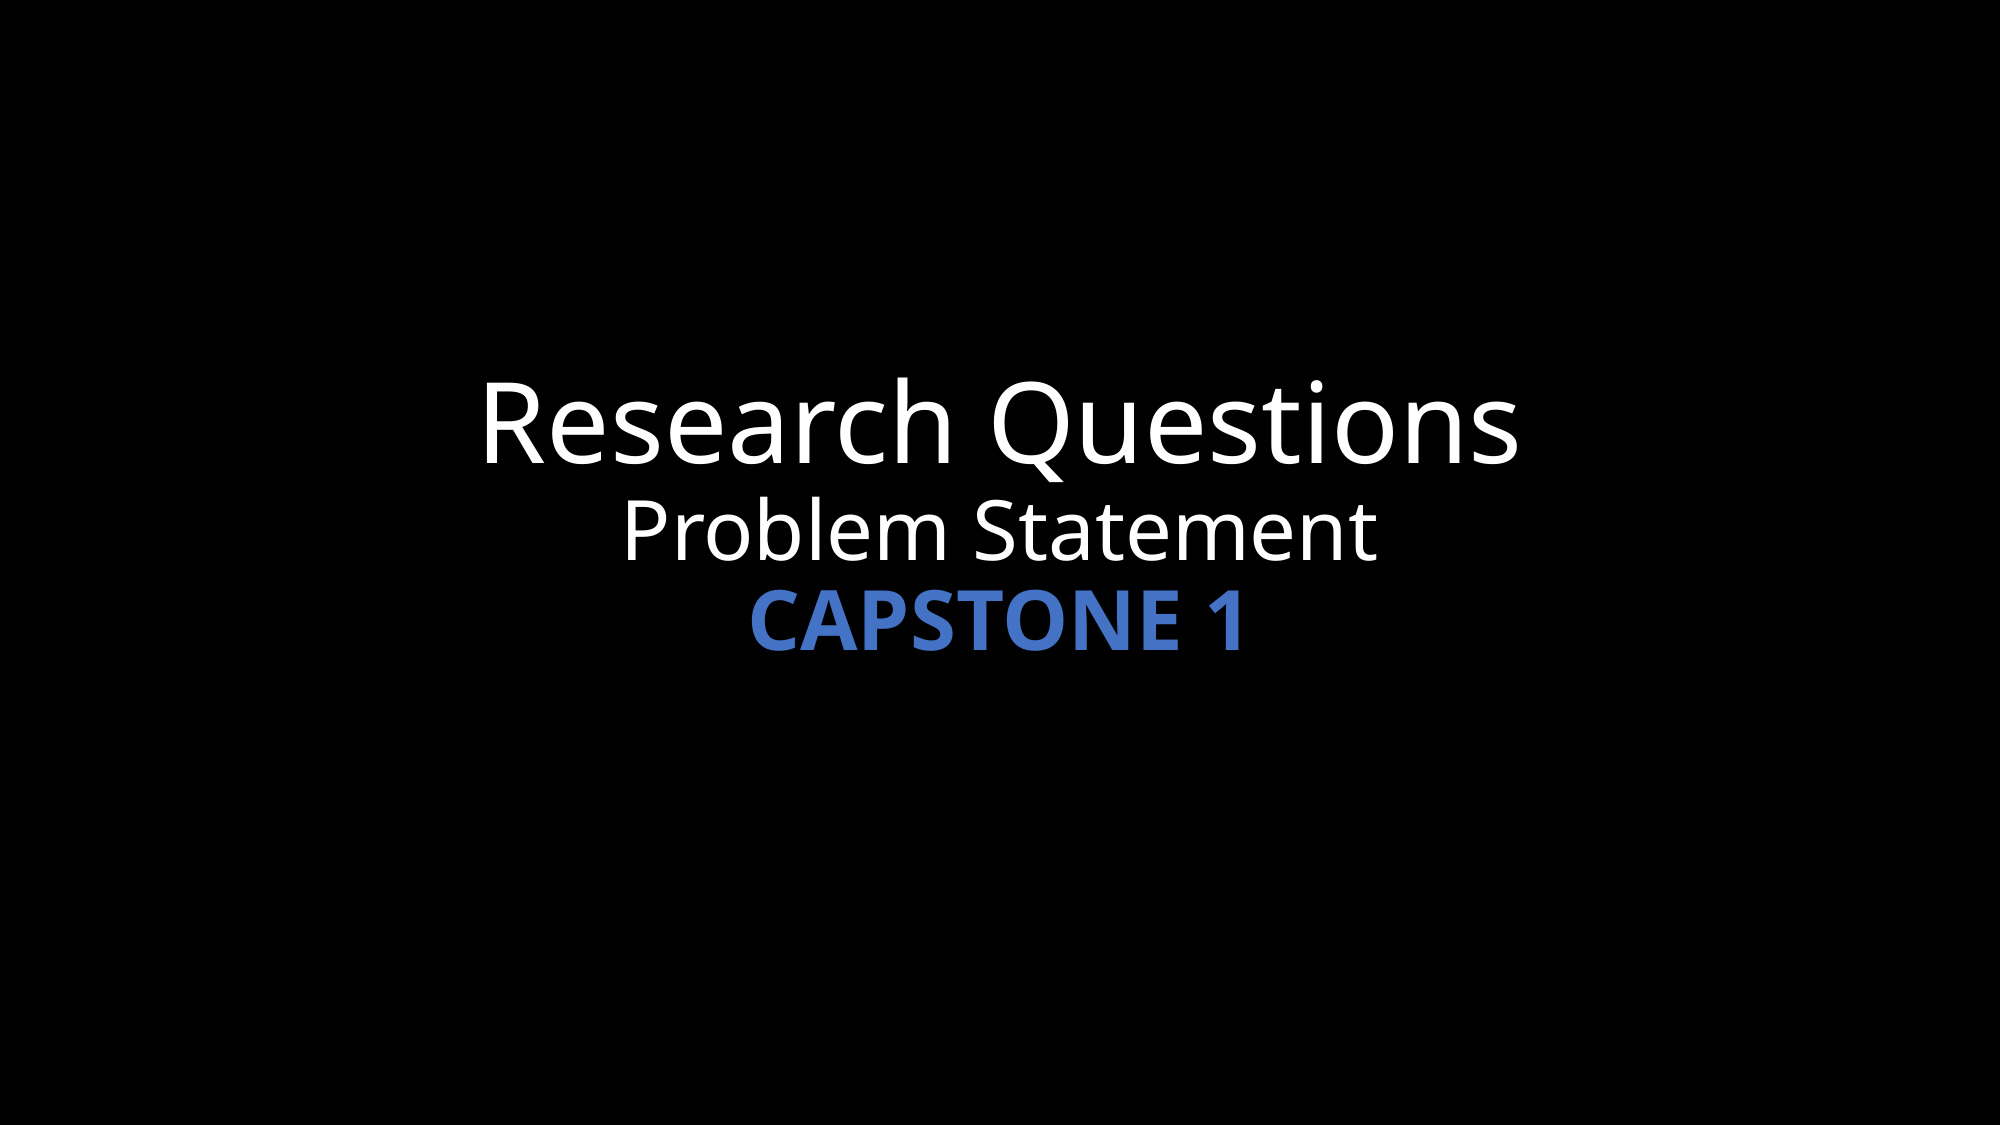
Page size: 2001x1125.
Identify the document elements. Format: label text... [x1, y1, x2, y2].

text_box Research Questions Problem Statement CAPSTONE 1 [137, 453, 1863, 672]
